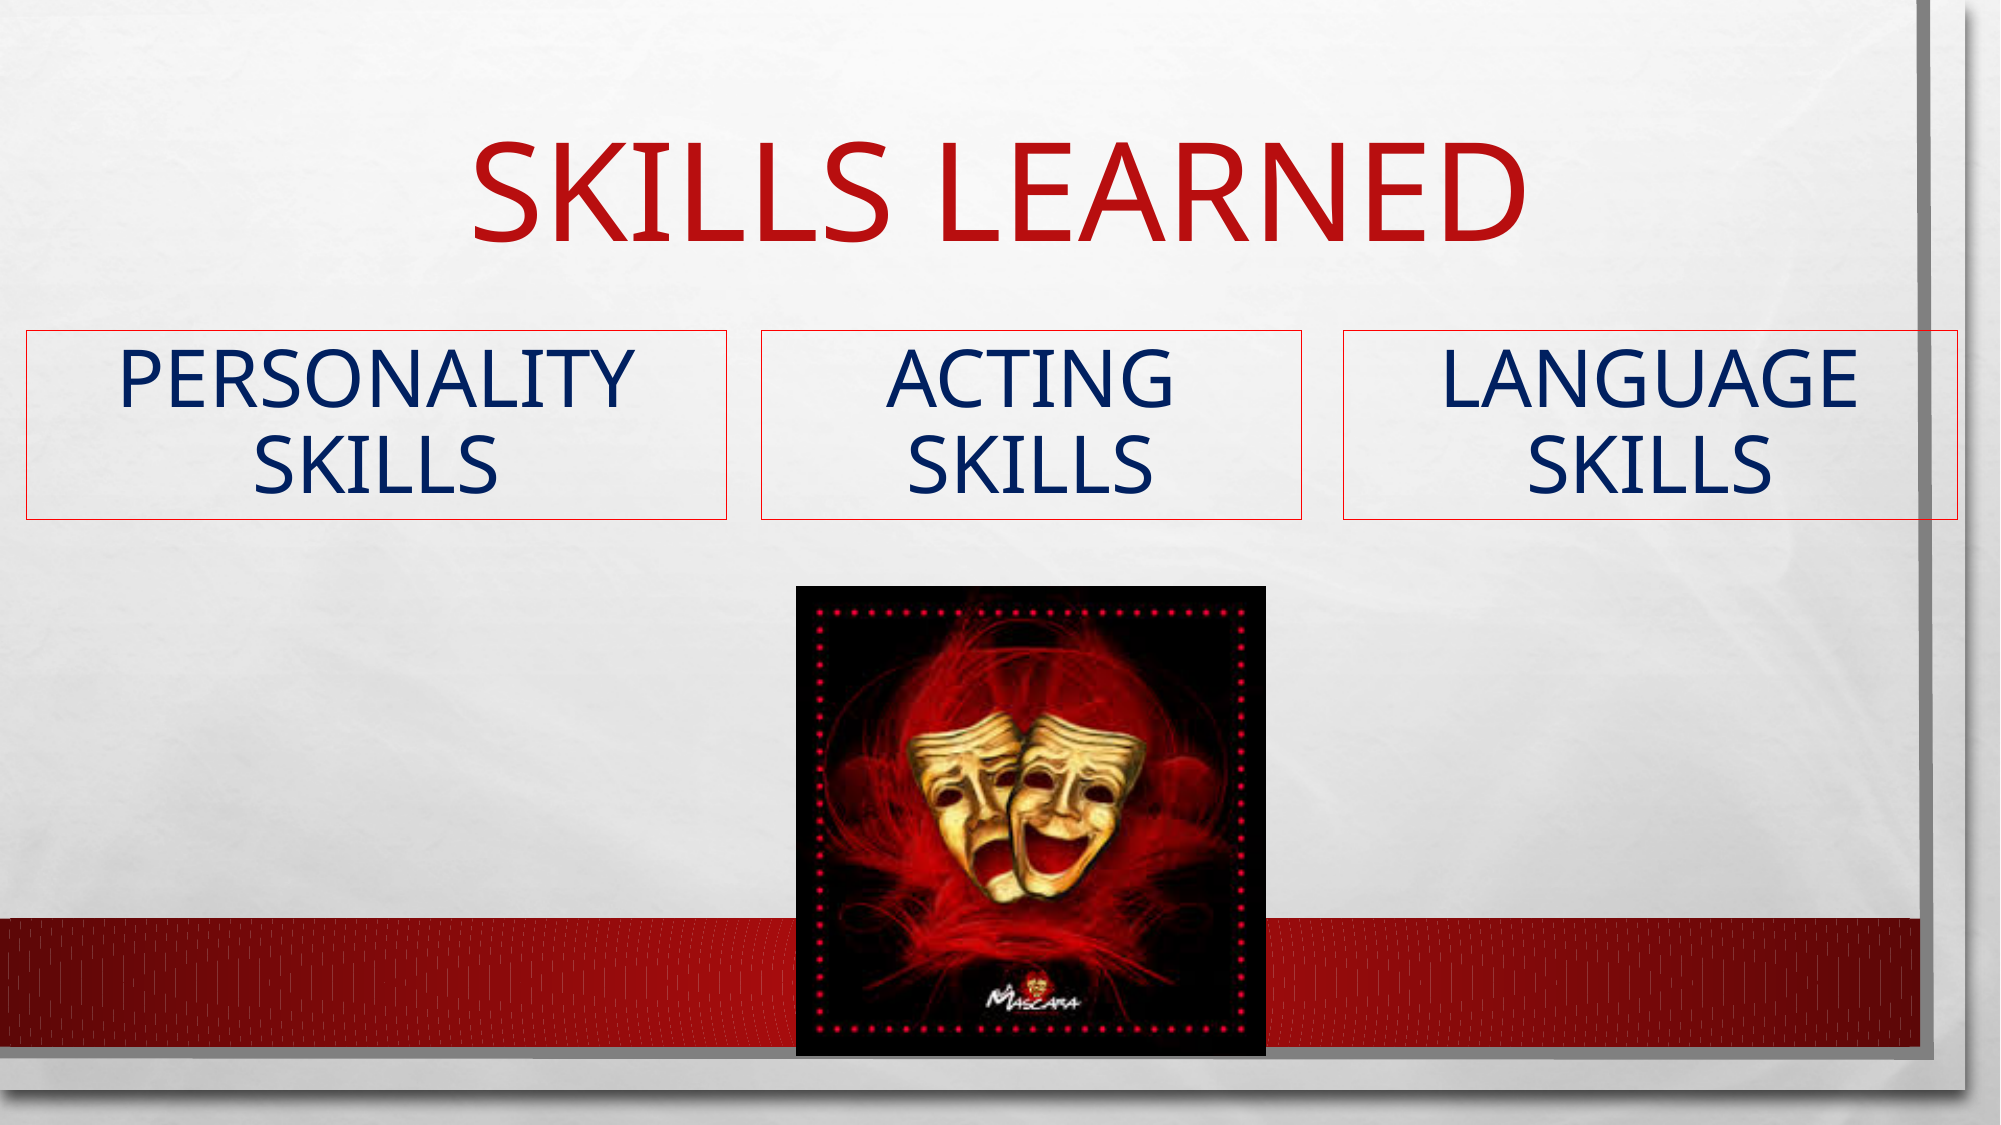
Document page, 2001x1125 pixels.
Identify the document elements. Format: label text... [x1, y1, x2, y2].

picture [796, 586, 1266, 1056]
text_box Personality Skills [26, 330, 727, 520]
text_box Acting Skills [761, 330, 1302, 520]
text_box Language Skills [1343, 330, 1958, 520]
title Skills Learned [148, 62, 1855, 332]
